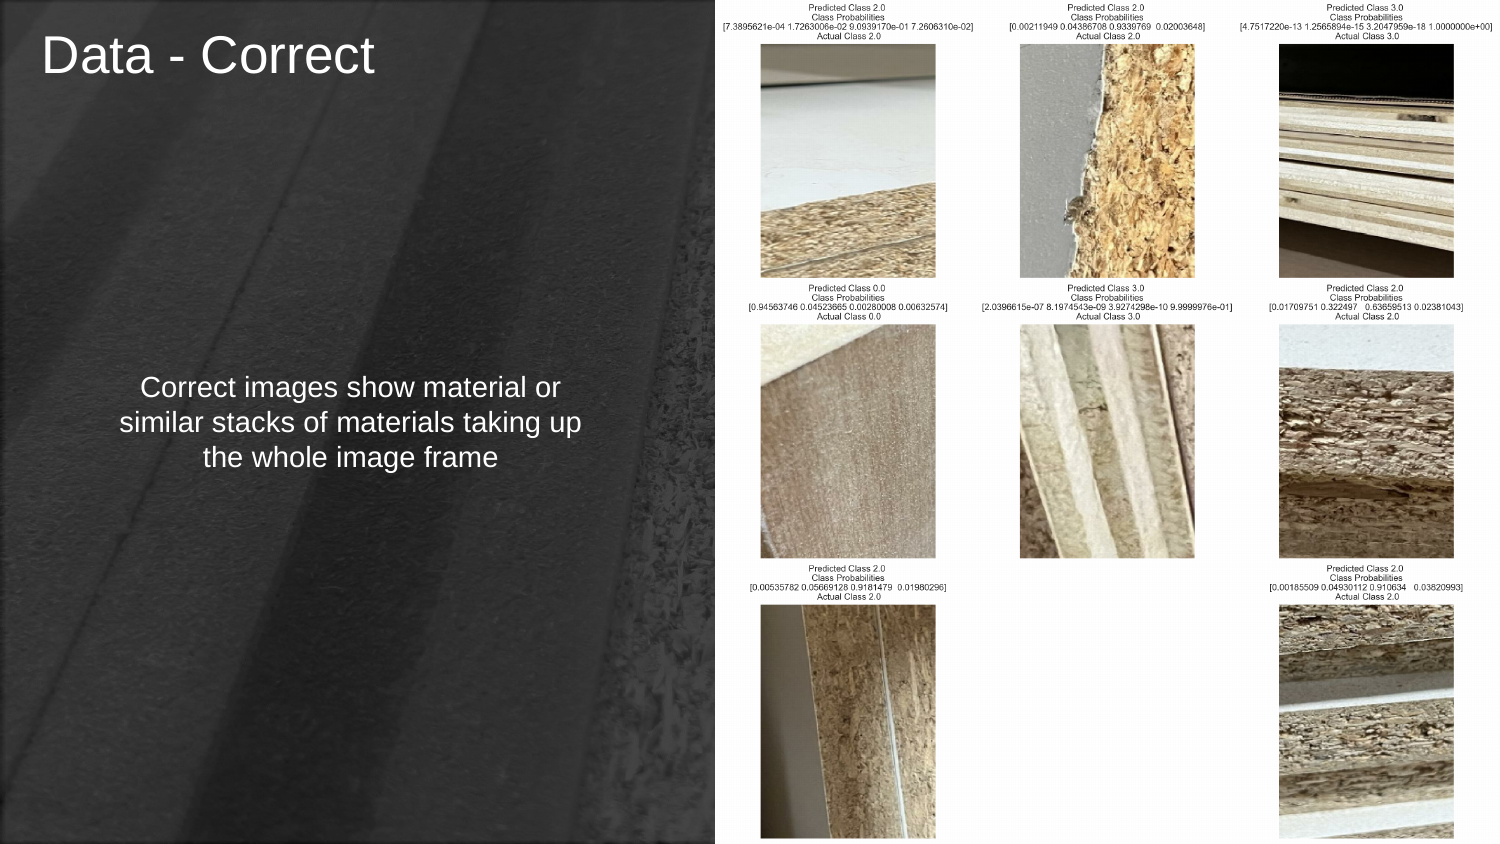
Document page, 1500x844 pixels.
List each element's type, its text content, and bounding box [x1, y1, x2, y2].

title Data - Correct [26, 5, 710, 100]
text_box Correct images show material or similar stacks of materials taking up the whole image frame [82, 353, 620, 489]
picture [0, 0, 1500, 844]
